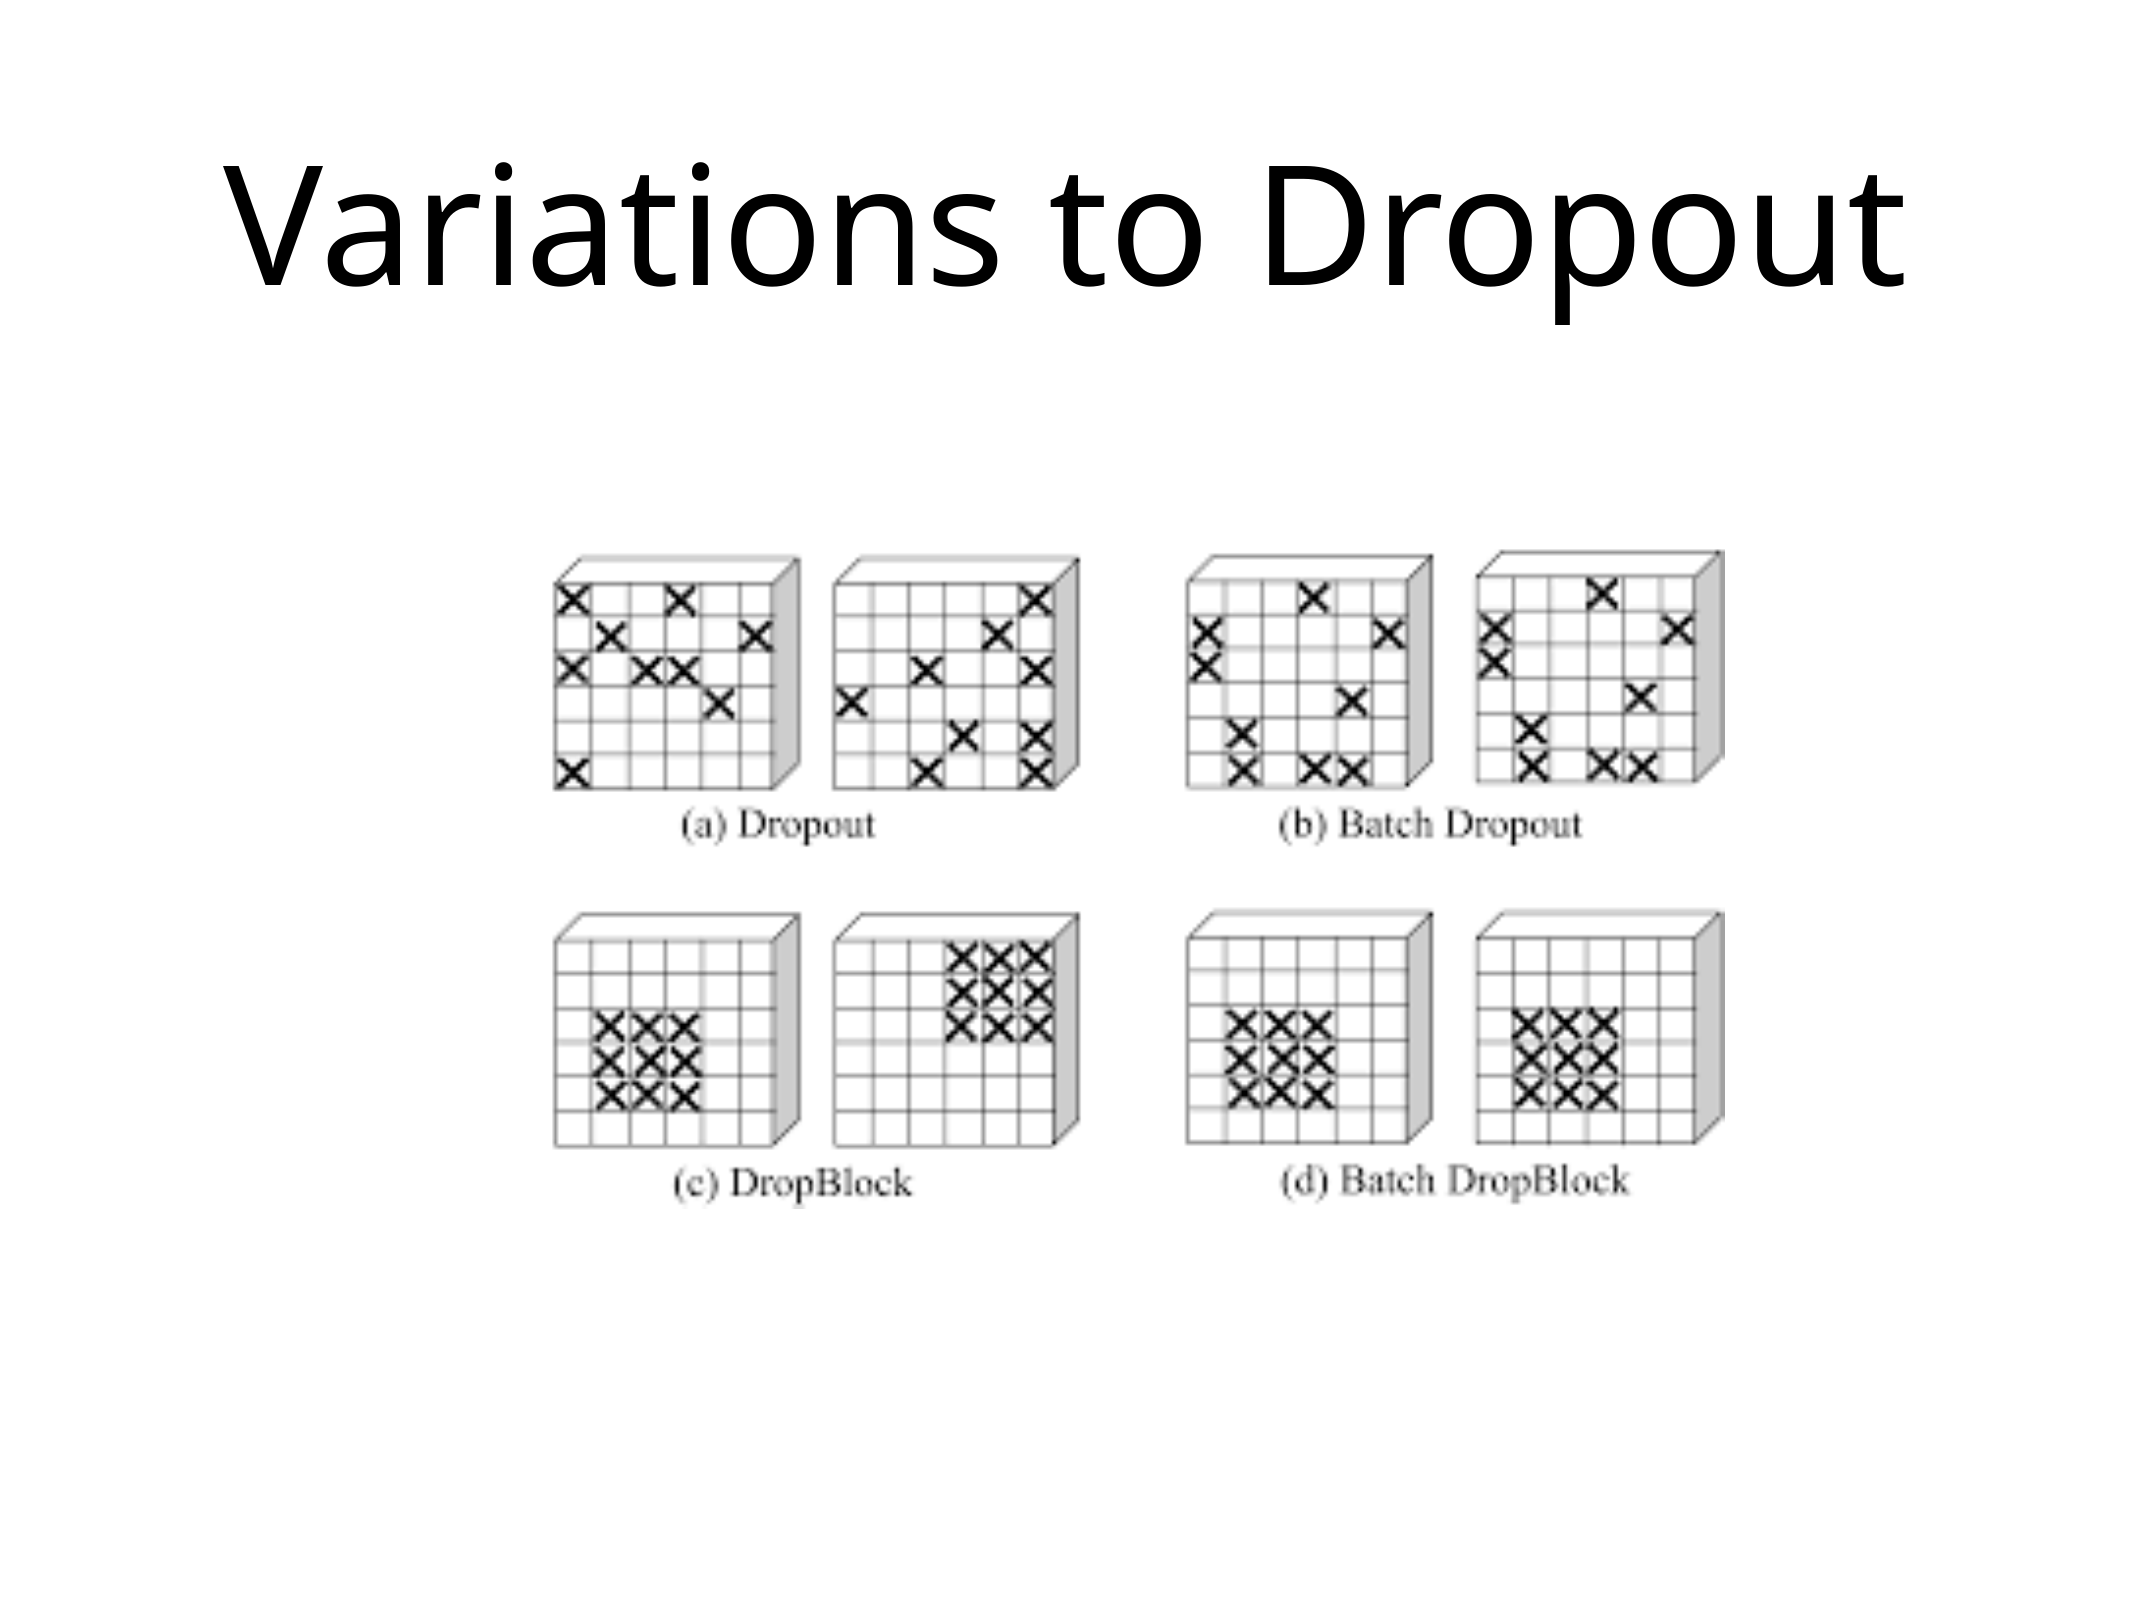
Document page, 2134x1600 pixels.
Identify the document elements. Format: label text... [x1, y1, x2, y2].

picture [550, 548, 1725, 1209]
title Variations to Dropout [155, 41, 1978, 397]
